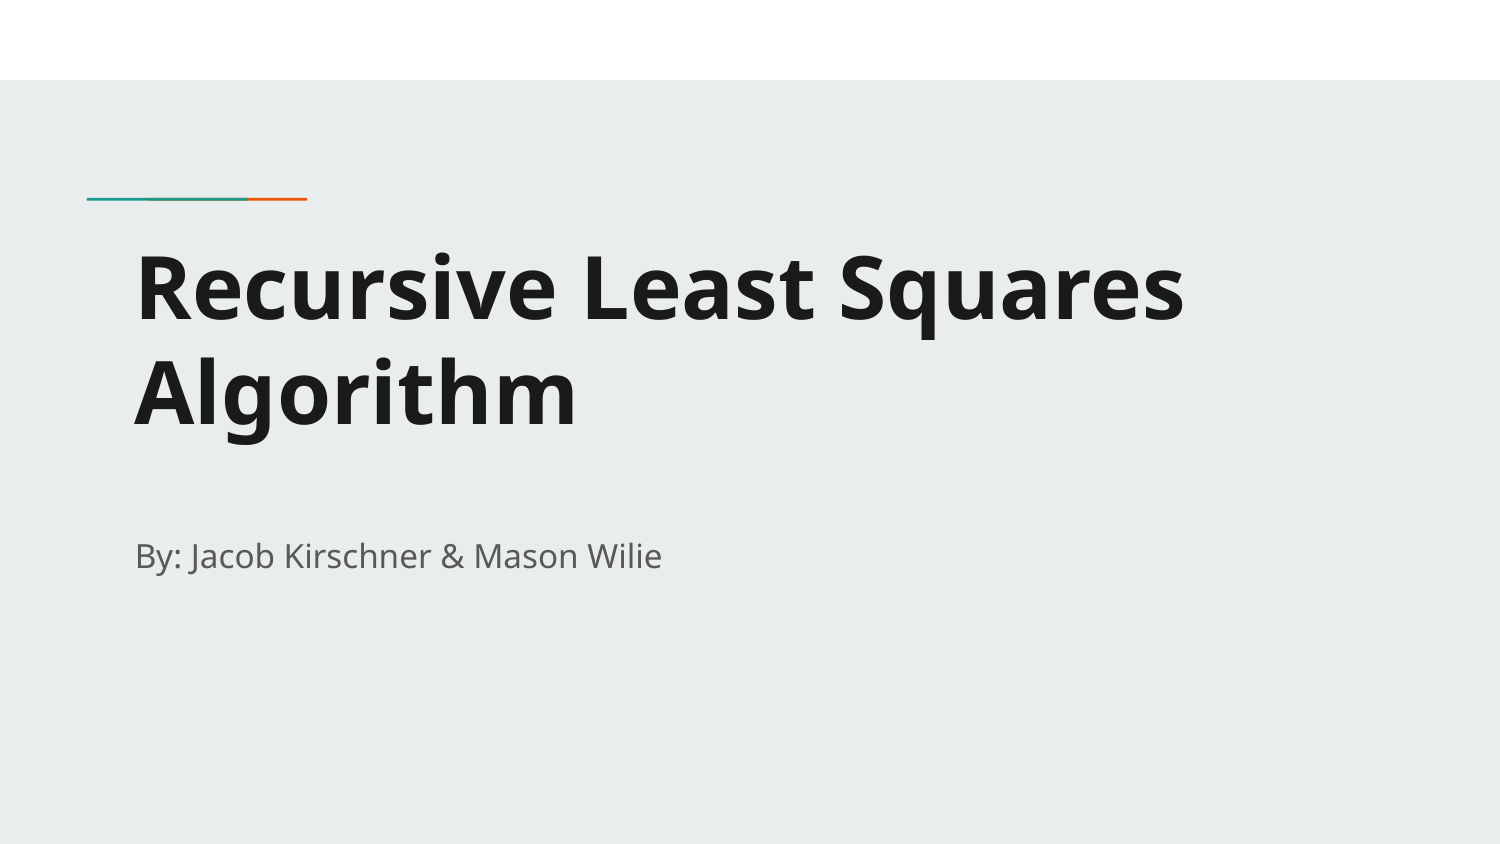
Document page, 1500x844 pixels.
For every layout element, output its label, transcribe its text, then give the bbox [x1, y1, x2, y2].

subtitle By: Jacob Kirschner & Mason Wilie [119, 520, 1381, 610]
title Recursive Least Squares Algorithm [119, 216, 1381, 490]
